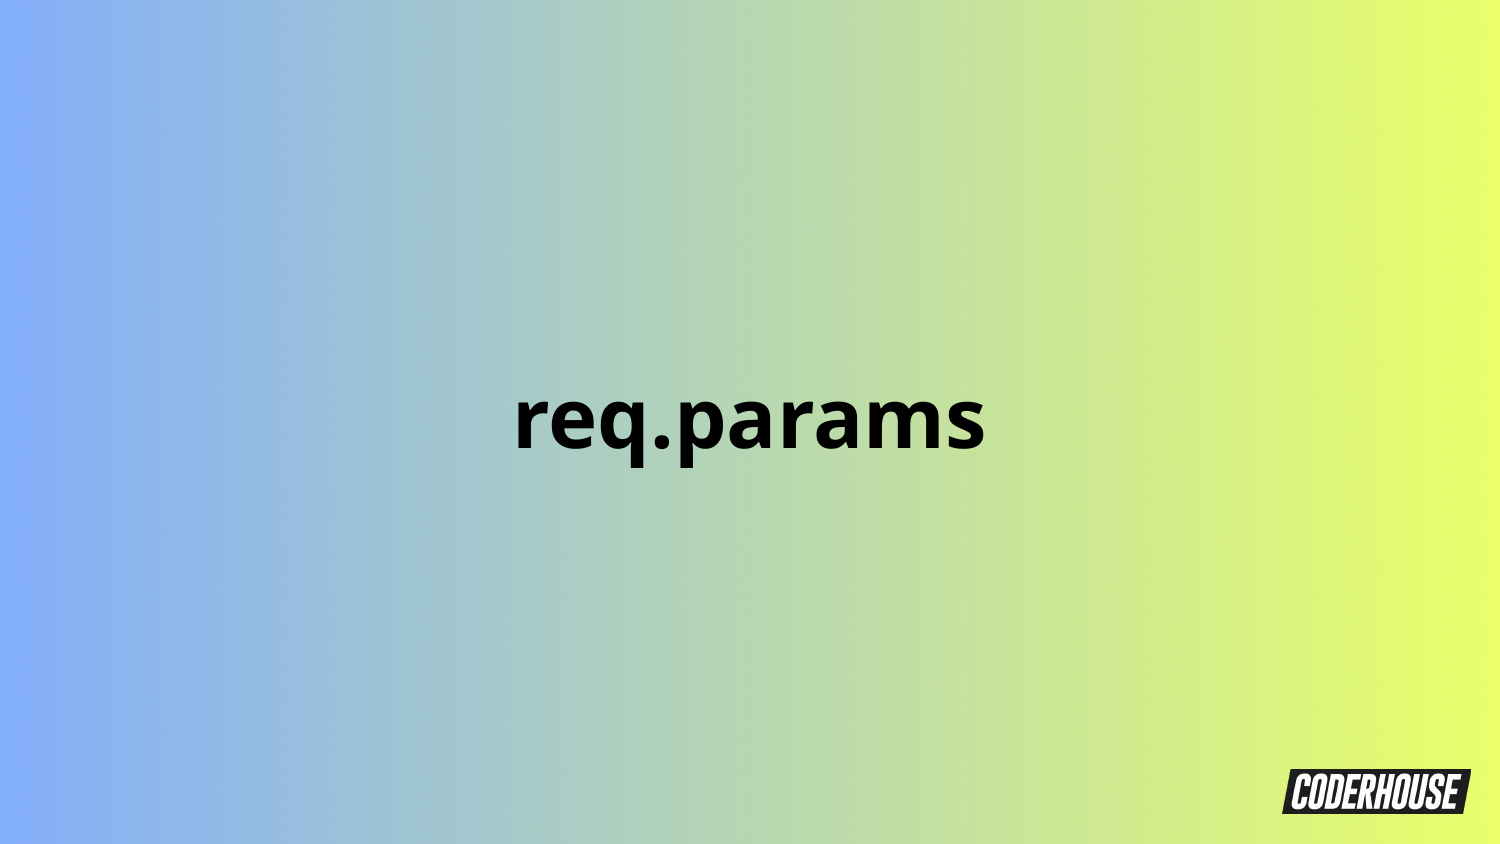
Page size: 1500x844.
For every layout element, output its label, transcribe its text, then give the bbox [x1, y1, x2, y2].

picture [0, 0, 1500, 844]
text_box req.params [239, 361, 1261, 482]
